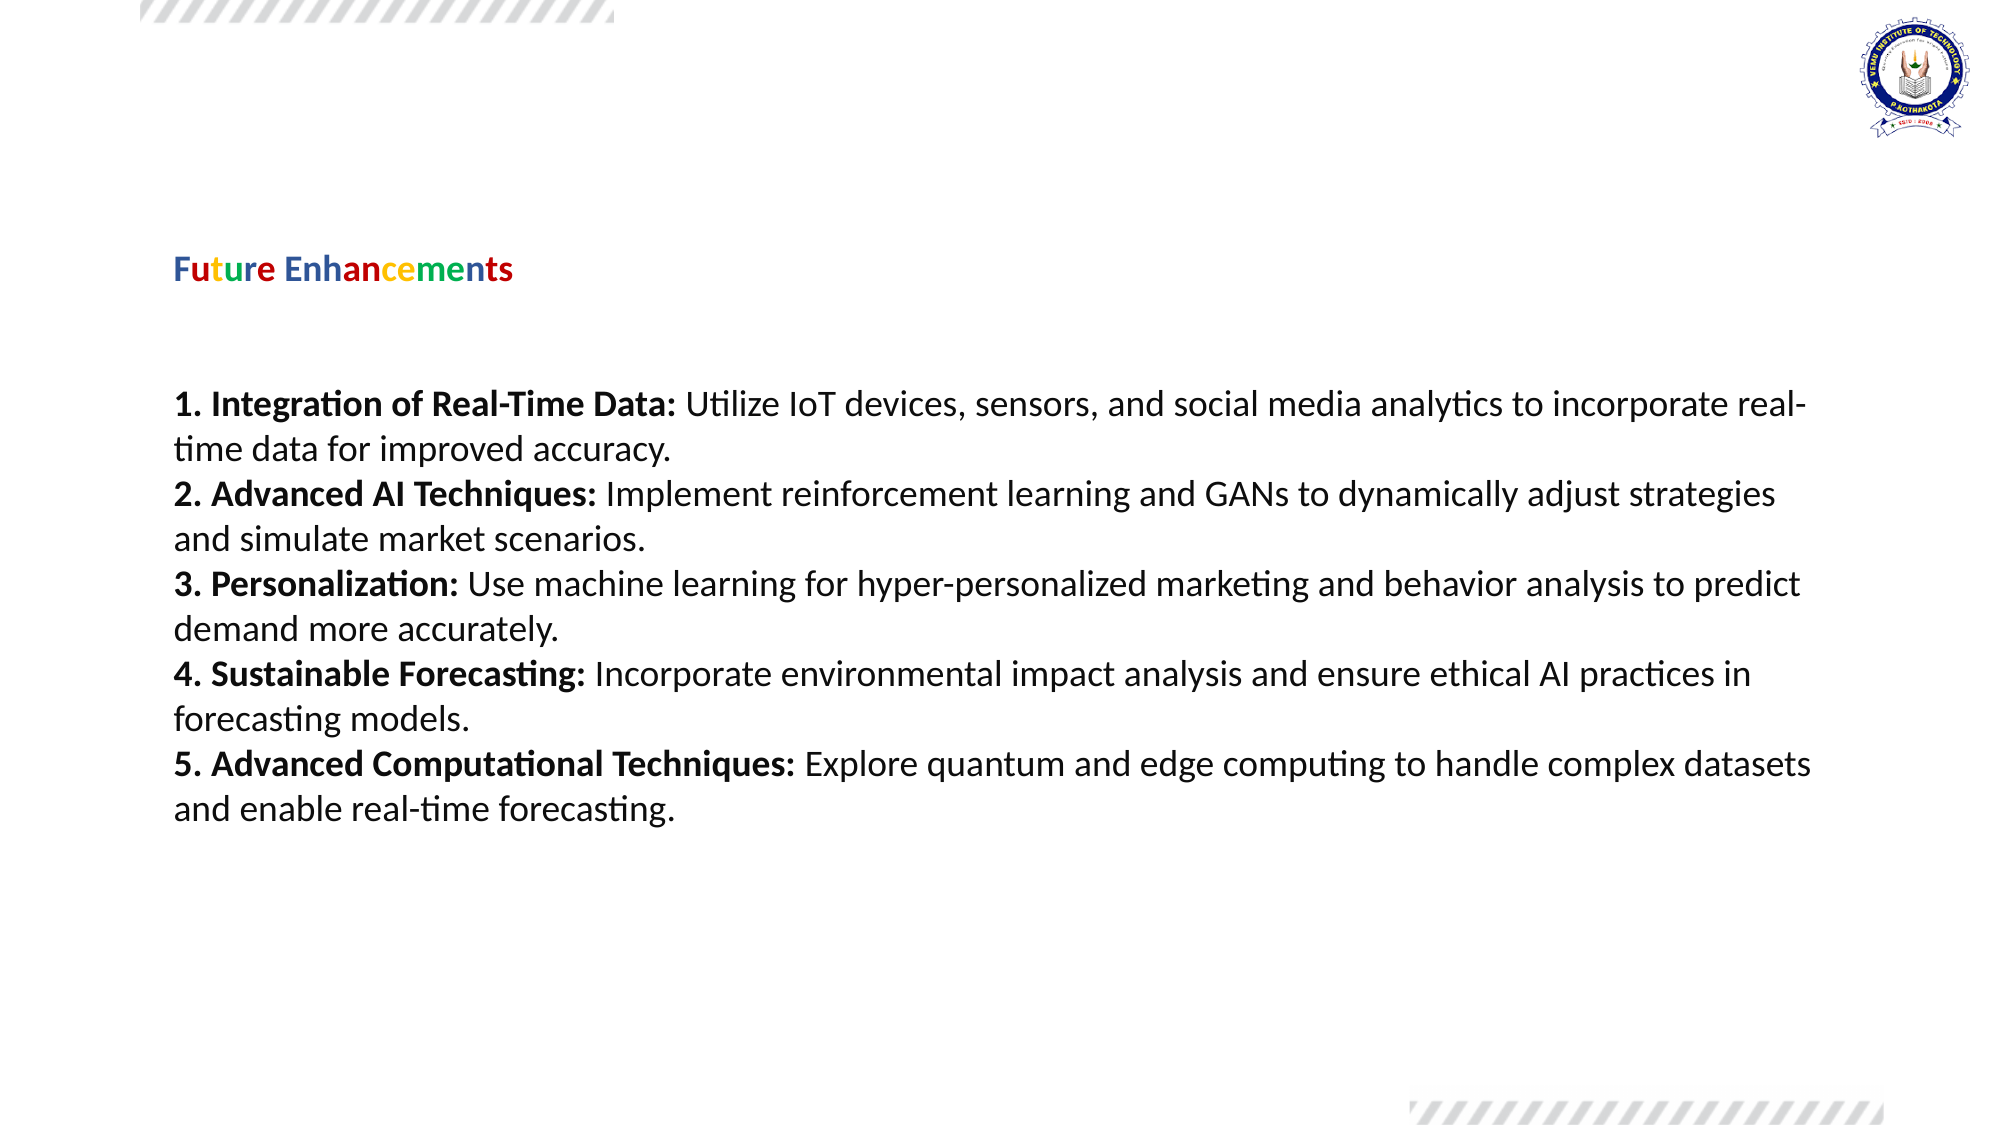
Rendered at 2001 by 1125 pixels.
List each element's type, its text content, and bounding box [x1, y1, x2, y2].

picture [1409, 1085, 1884, 1125]
picture [1829, 0, 2000, 155]
picture [139, 0, 614, 40]
text_box Future Enhancements 1. Integration of Real-Time Data: Utilize IoT devices, sensors, and social media analytics to incorporate real-time data for improved accuracy. 2. Advanced AI Techniques: Implement reinforcement learning and GANs to dynamically adjust strategies and simulate market scenarios. 3. Personalization: Use machine learning for hyper-personalized marketing and behavior analysis to predict demand more accurately. 4. Sustainable Forecasting: Incorporate environmental impact analysis and ensure ethical AI practices in forecasting models. 5. Advanced Computational Techniques: Explore quantum and edge computing to handle complex datasets and enable real-time forecasting. [158, 236, 1842, 882]
